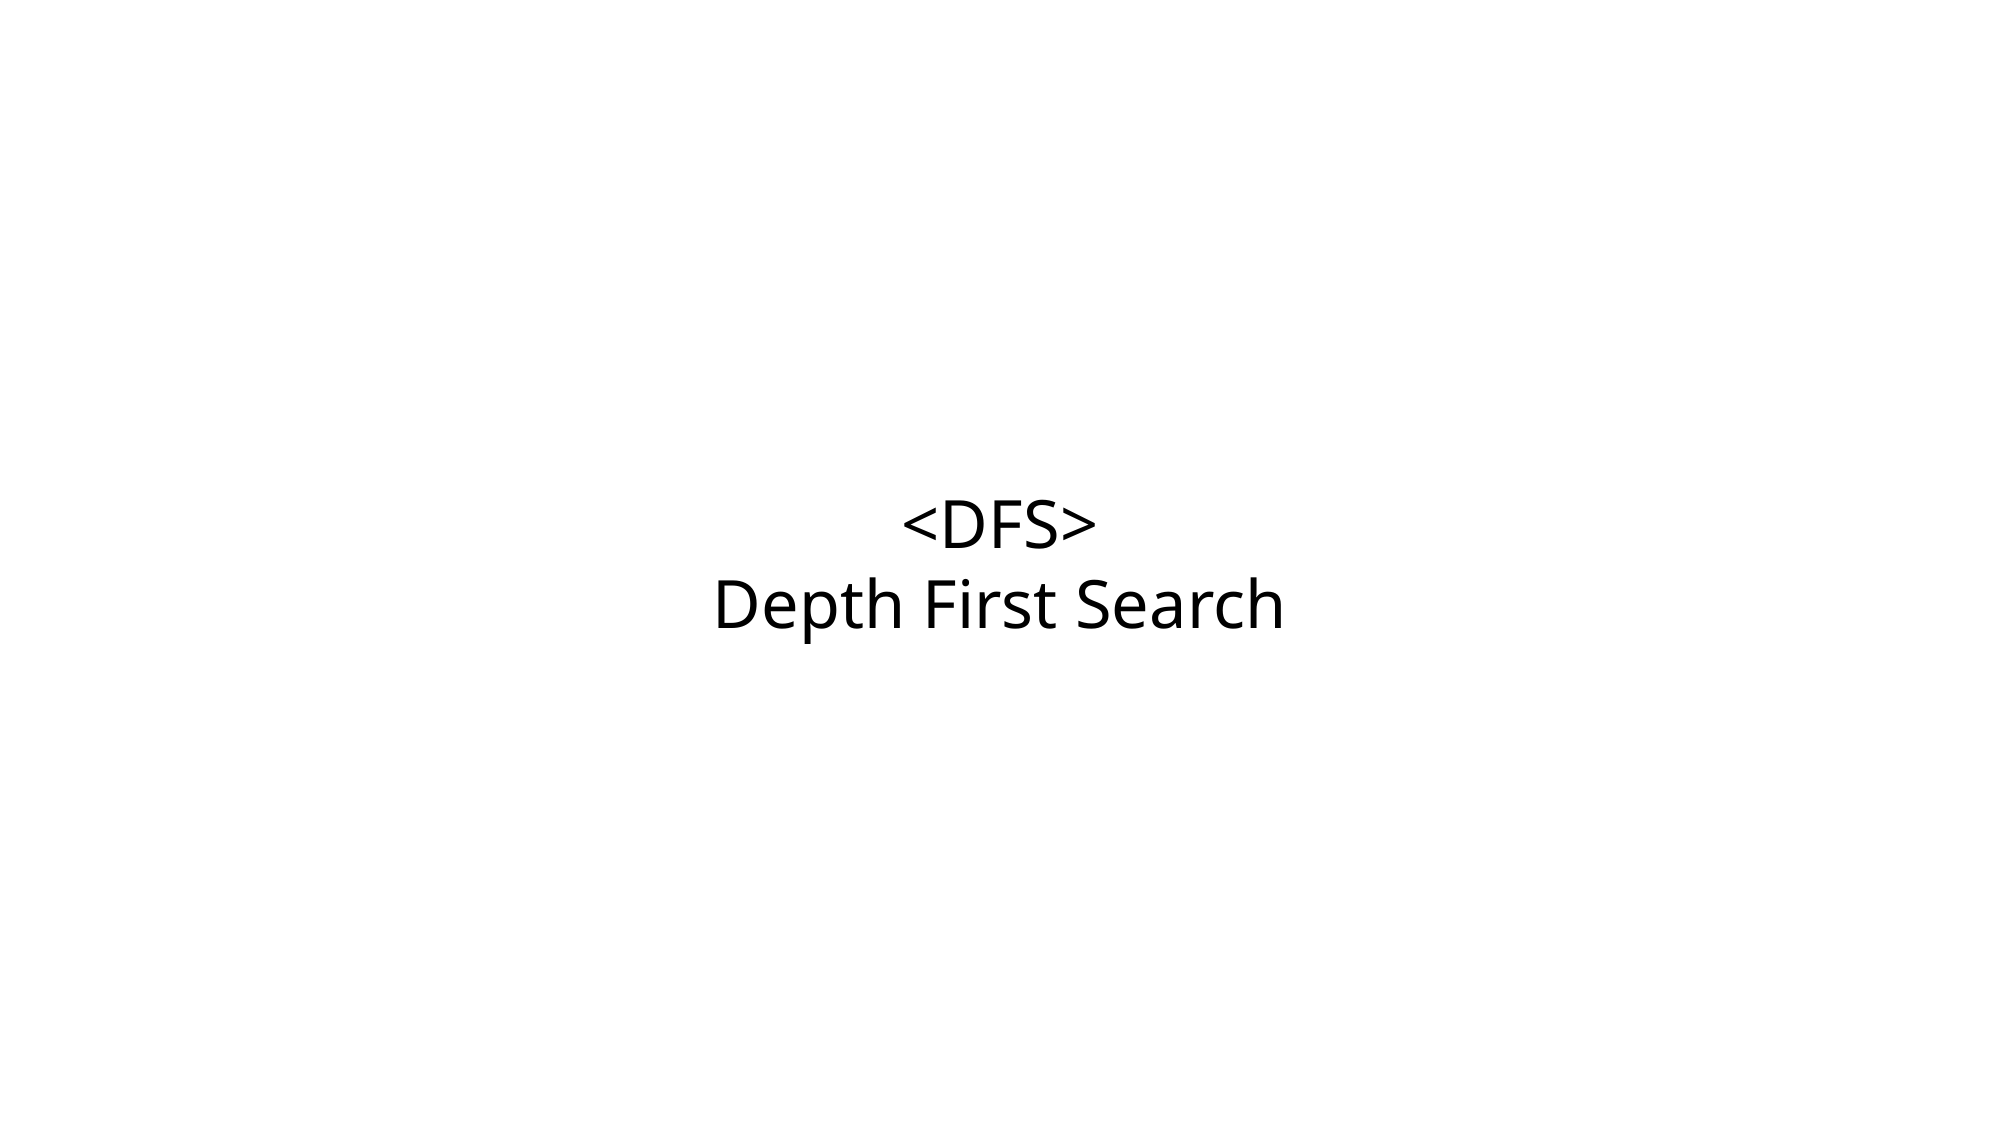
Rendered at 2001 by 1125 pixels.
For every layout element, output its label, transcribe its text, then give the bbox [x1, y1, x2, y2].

text_box <DFS> Depth First Search [524, 474, 1476, 649]
